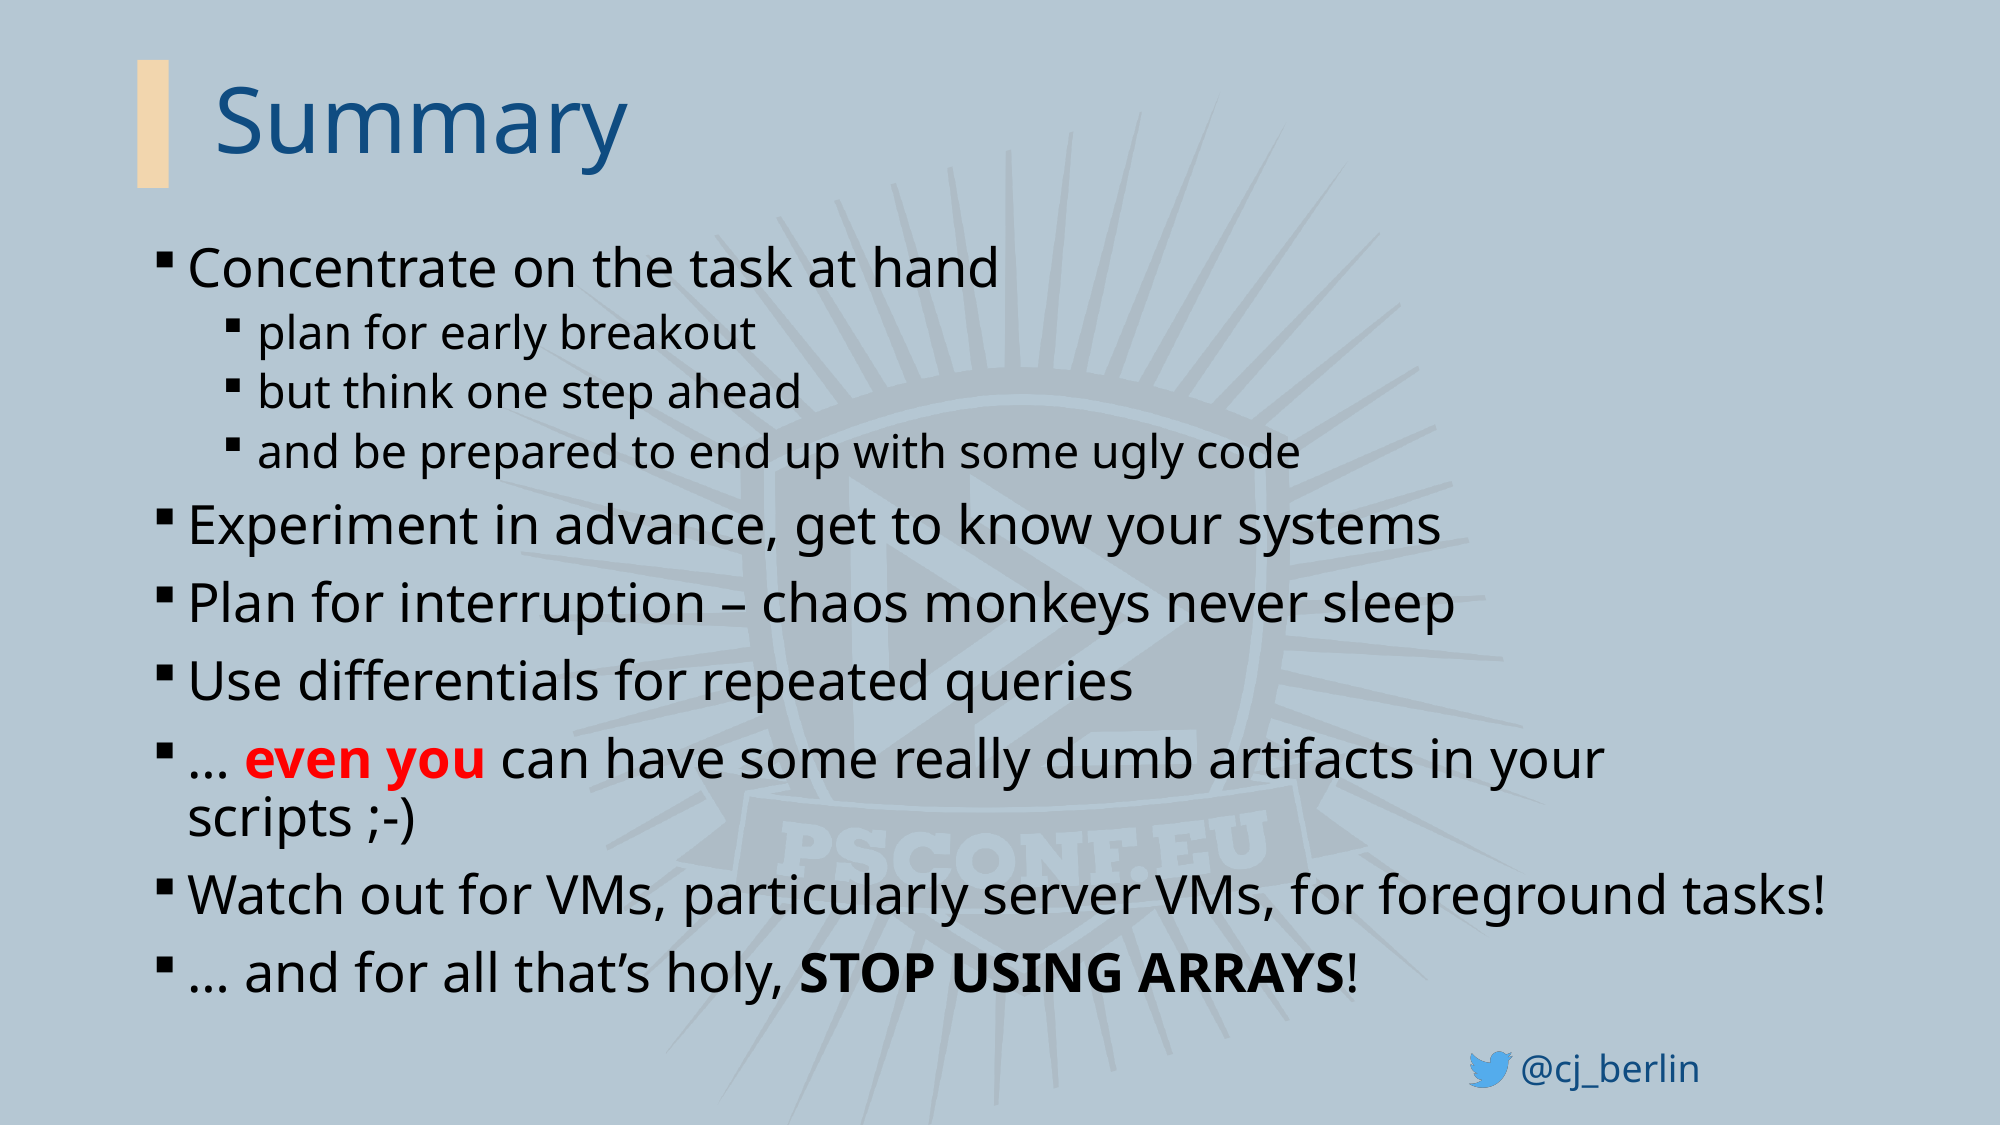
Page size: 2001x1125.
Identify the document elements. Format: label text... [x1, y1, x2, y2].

footer @cj_berlin [1505, 1037, 1956, 1098]
picture [1458, 1037, 1523, 1103]
title Summary [199, 59, 1863, 188]
list Concentrate on the task at hand plan for early breakout but think one step ahead and be prepared to end up with some ugly code Experiment in advance, get to know your systems Plan for interruption – chaos monkeys never sleep Use differentials for repeated queries … even you can have some really dumb artifacts in your scripts ;-) Watch out for VMs, particularly server VMs, for foreground tasks! … and for all that’s holy, STOP USING ARRAYS! [137, 233, 1863, 1014]
